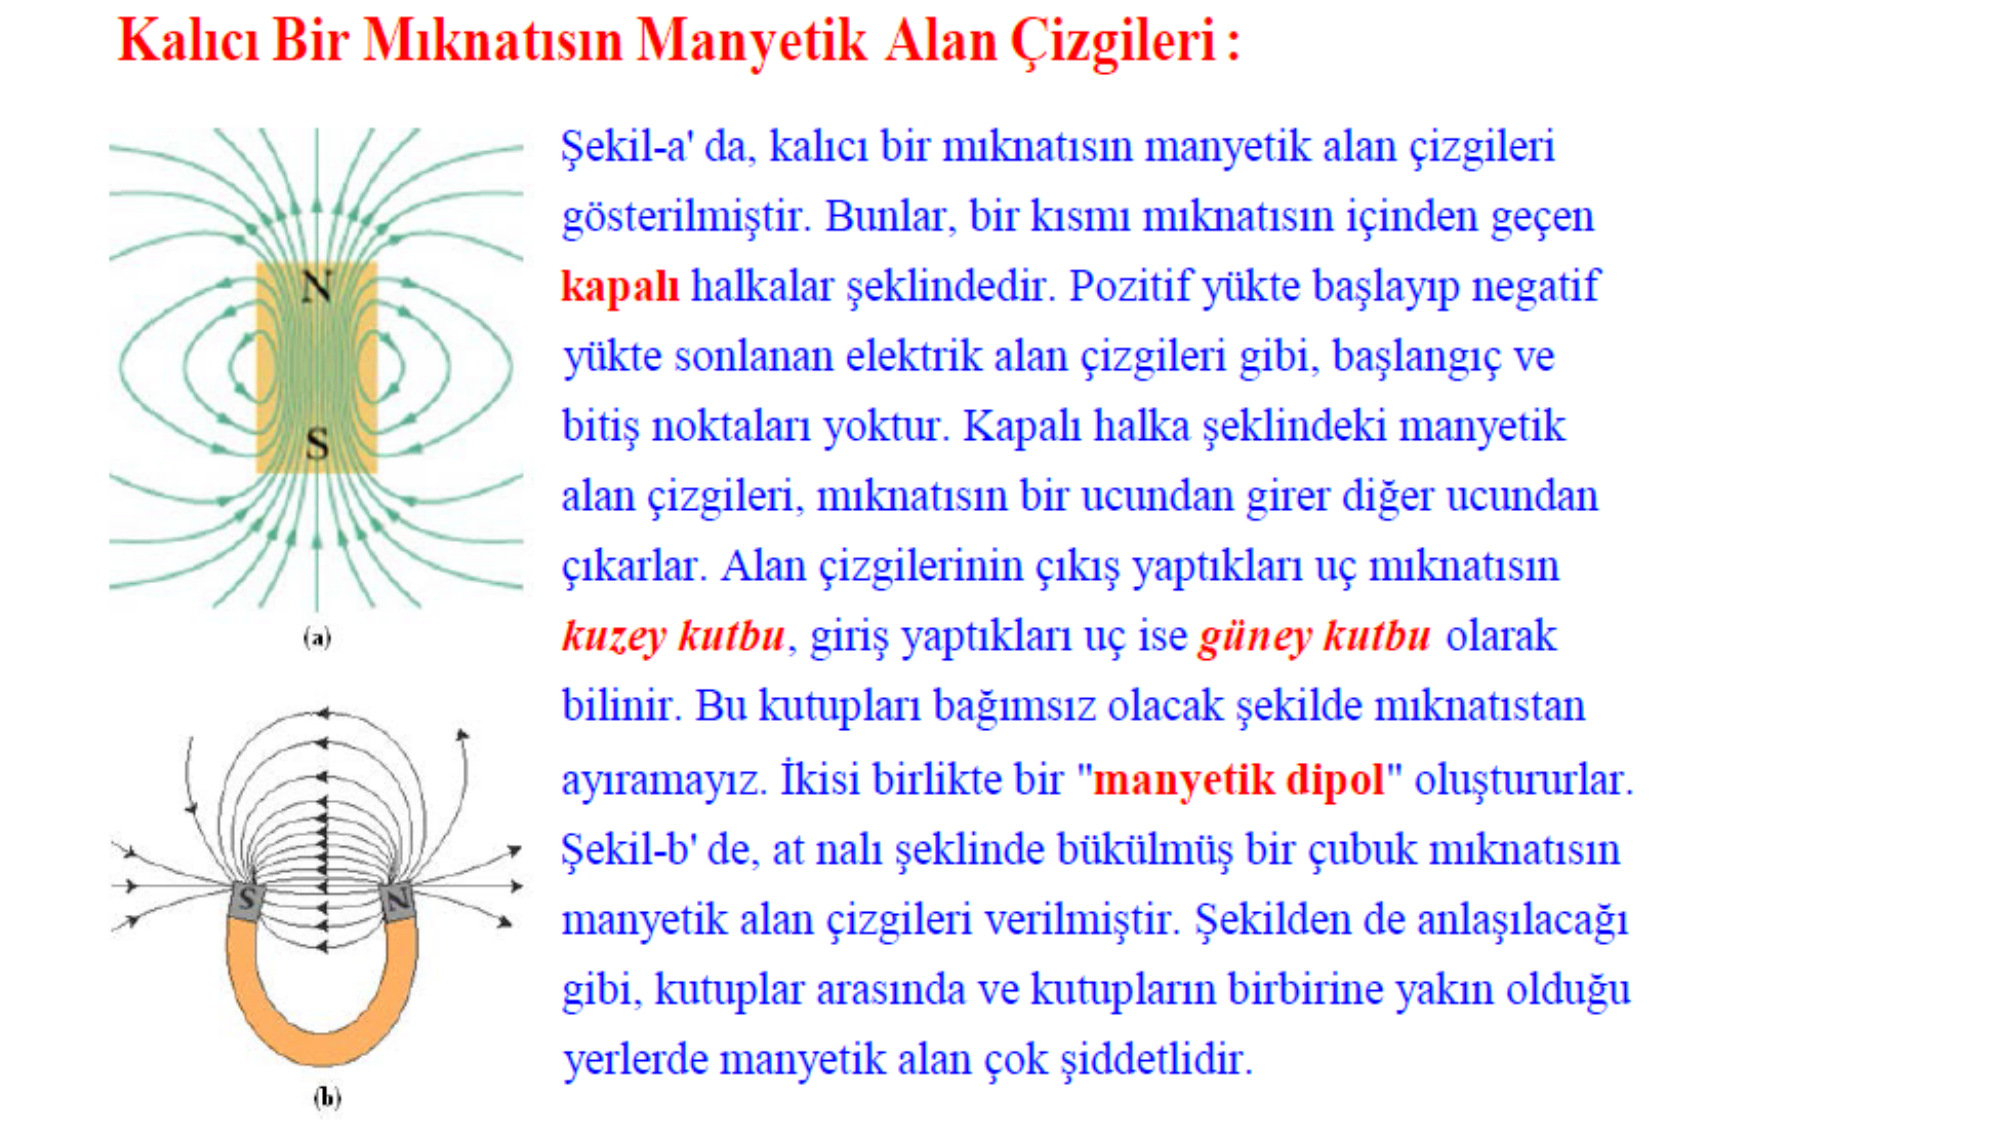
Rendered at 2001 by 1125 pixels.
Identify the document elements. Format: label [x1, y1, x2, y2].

list [77, 1, 1664, 1125]
